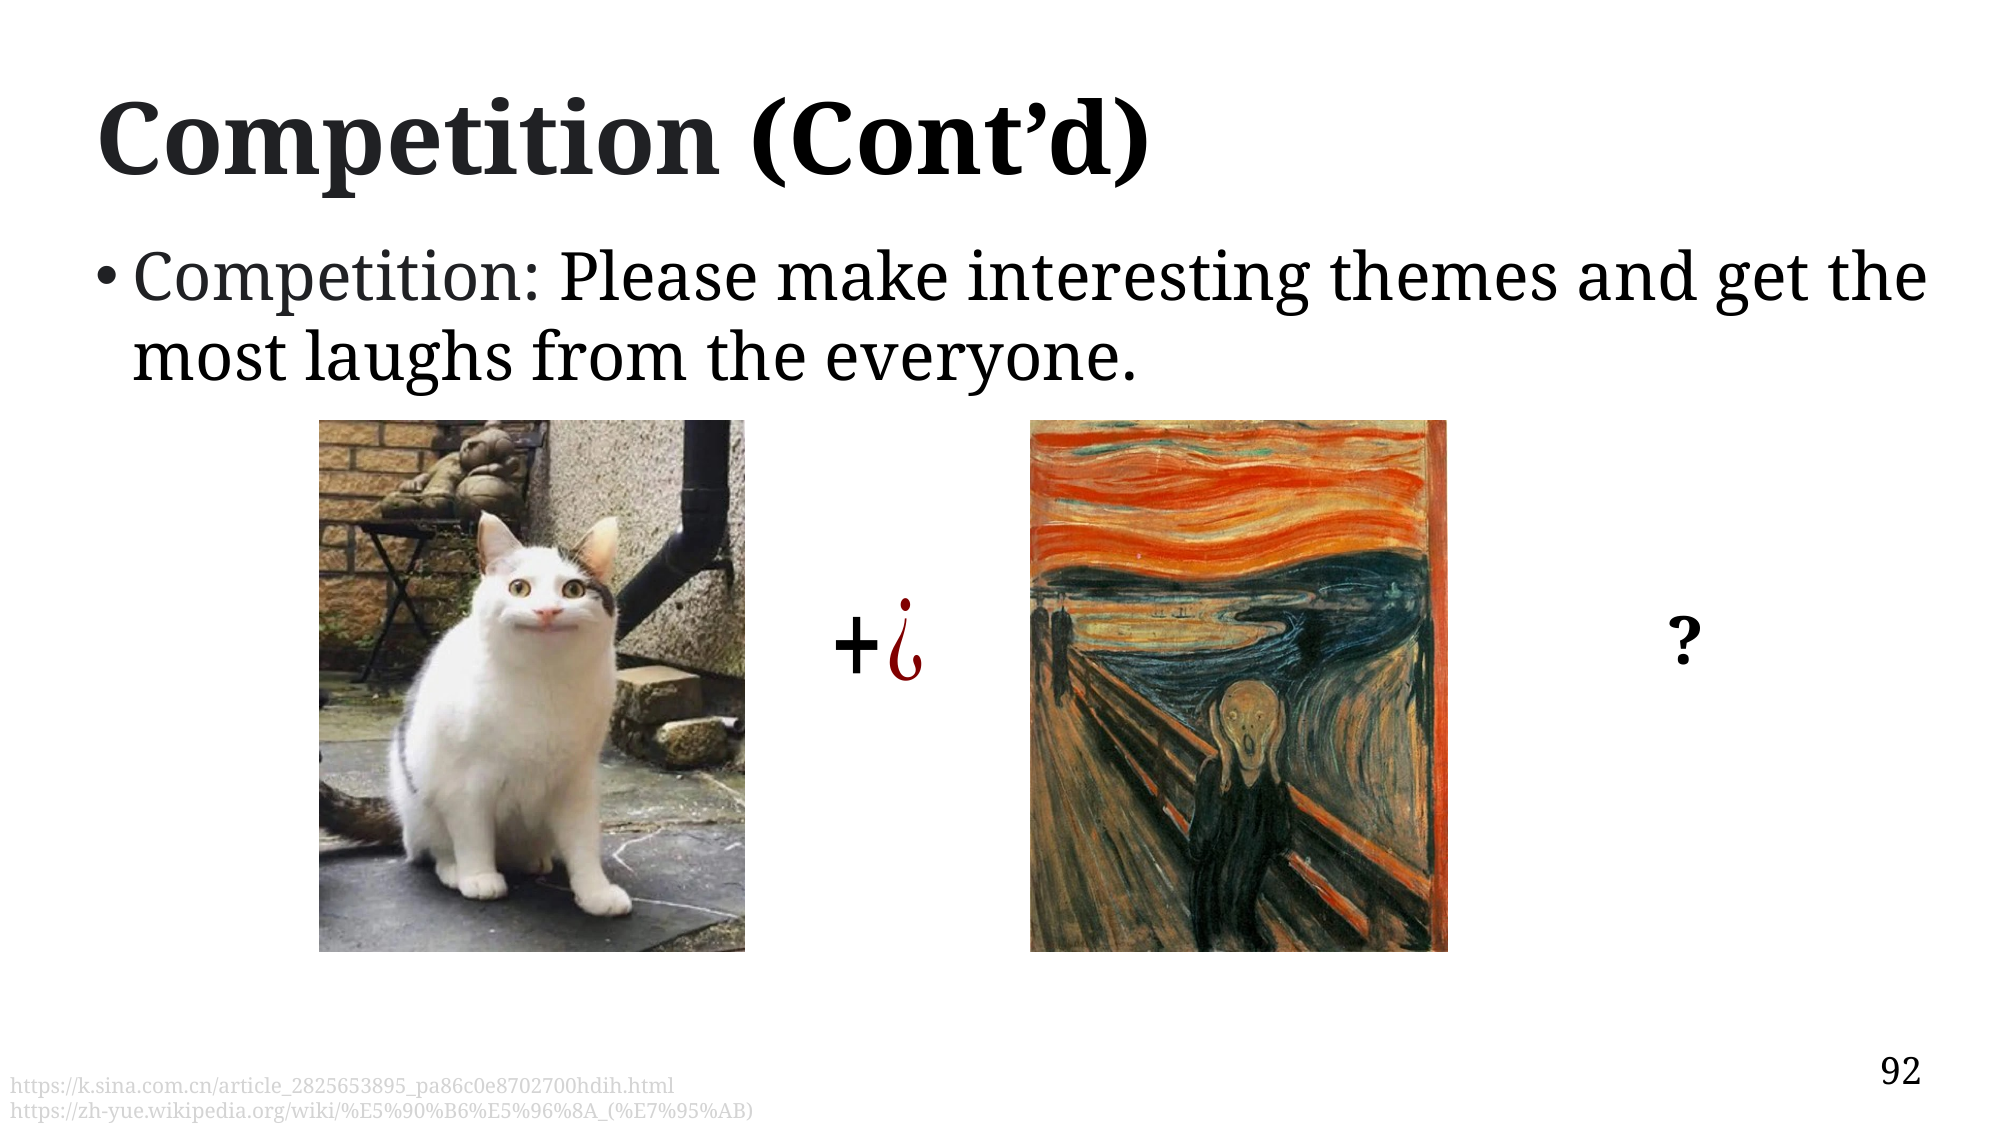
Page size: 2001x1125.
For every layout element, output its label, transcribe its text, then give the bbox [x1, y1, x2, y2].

picture [1030, 420, 1448, 953]
text_box https://k.sina.com.cn/article_2825653895_pa86c0e8702700hdih.html https://zh-yue.wikipedia.org/wiki/%E5%90%B6%E5%96%8A_(%E7%95%AB) [0, 1065, 1787, 1125]
picture [318, 420, 745, 953]
slide_number 92 [1487, 1042, 1938, 1103]
title Competition (Cont’d) [80, 59, 1920, 225]
